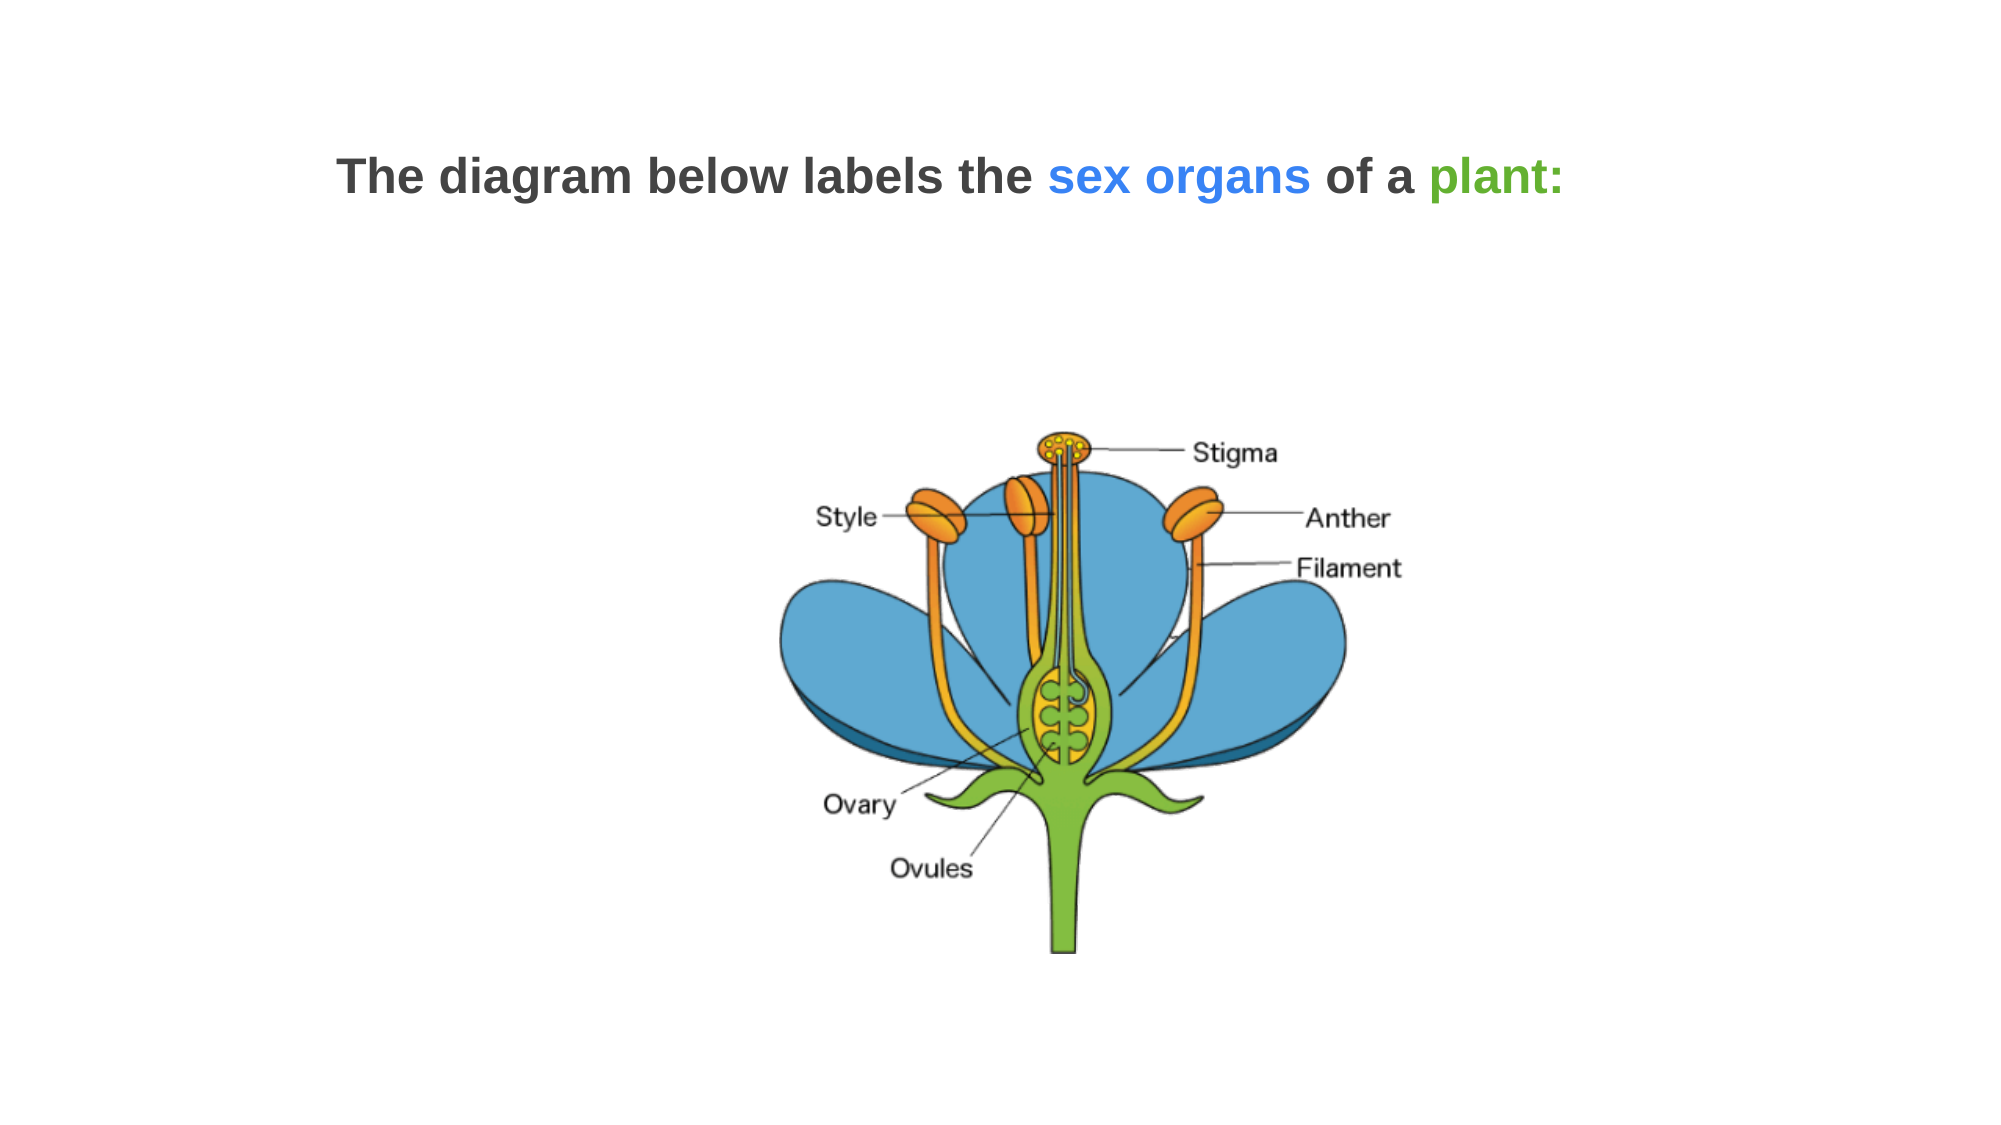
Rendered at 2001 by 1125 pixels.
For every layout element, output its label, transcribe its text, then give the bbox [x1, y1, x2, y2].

picture [779, 431, 1405, 954]
text_box The diagram below labels the sex organs of a plant: [57, 136, 1844, 212]
